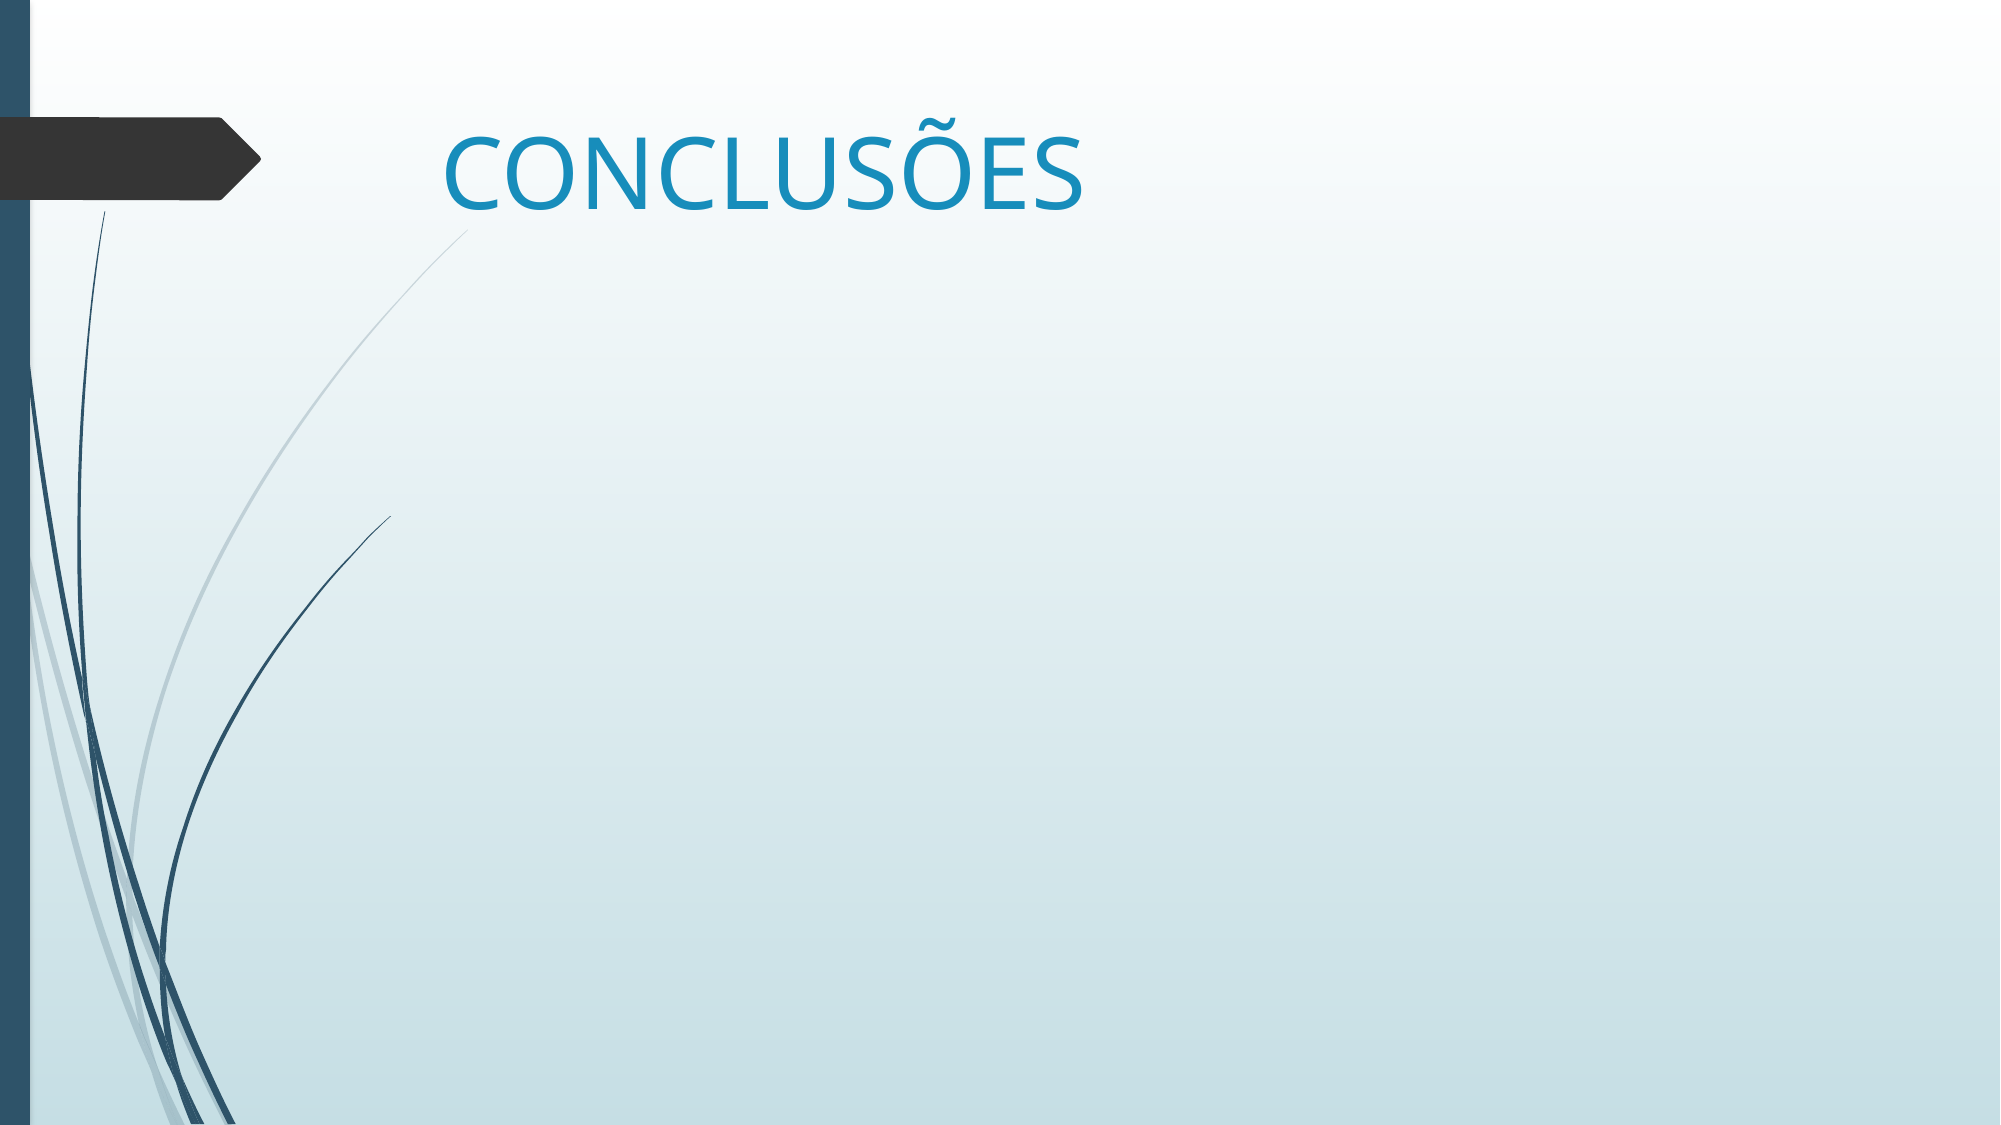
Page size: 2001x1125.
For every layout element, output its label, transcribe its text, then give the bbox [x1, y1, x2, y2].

title CONCLUSÕES [425, 102, 1888, 313]
